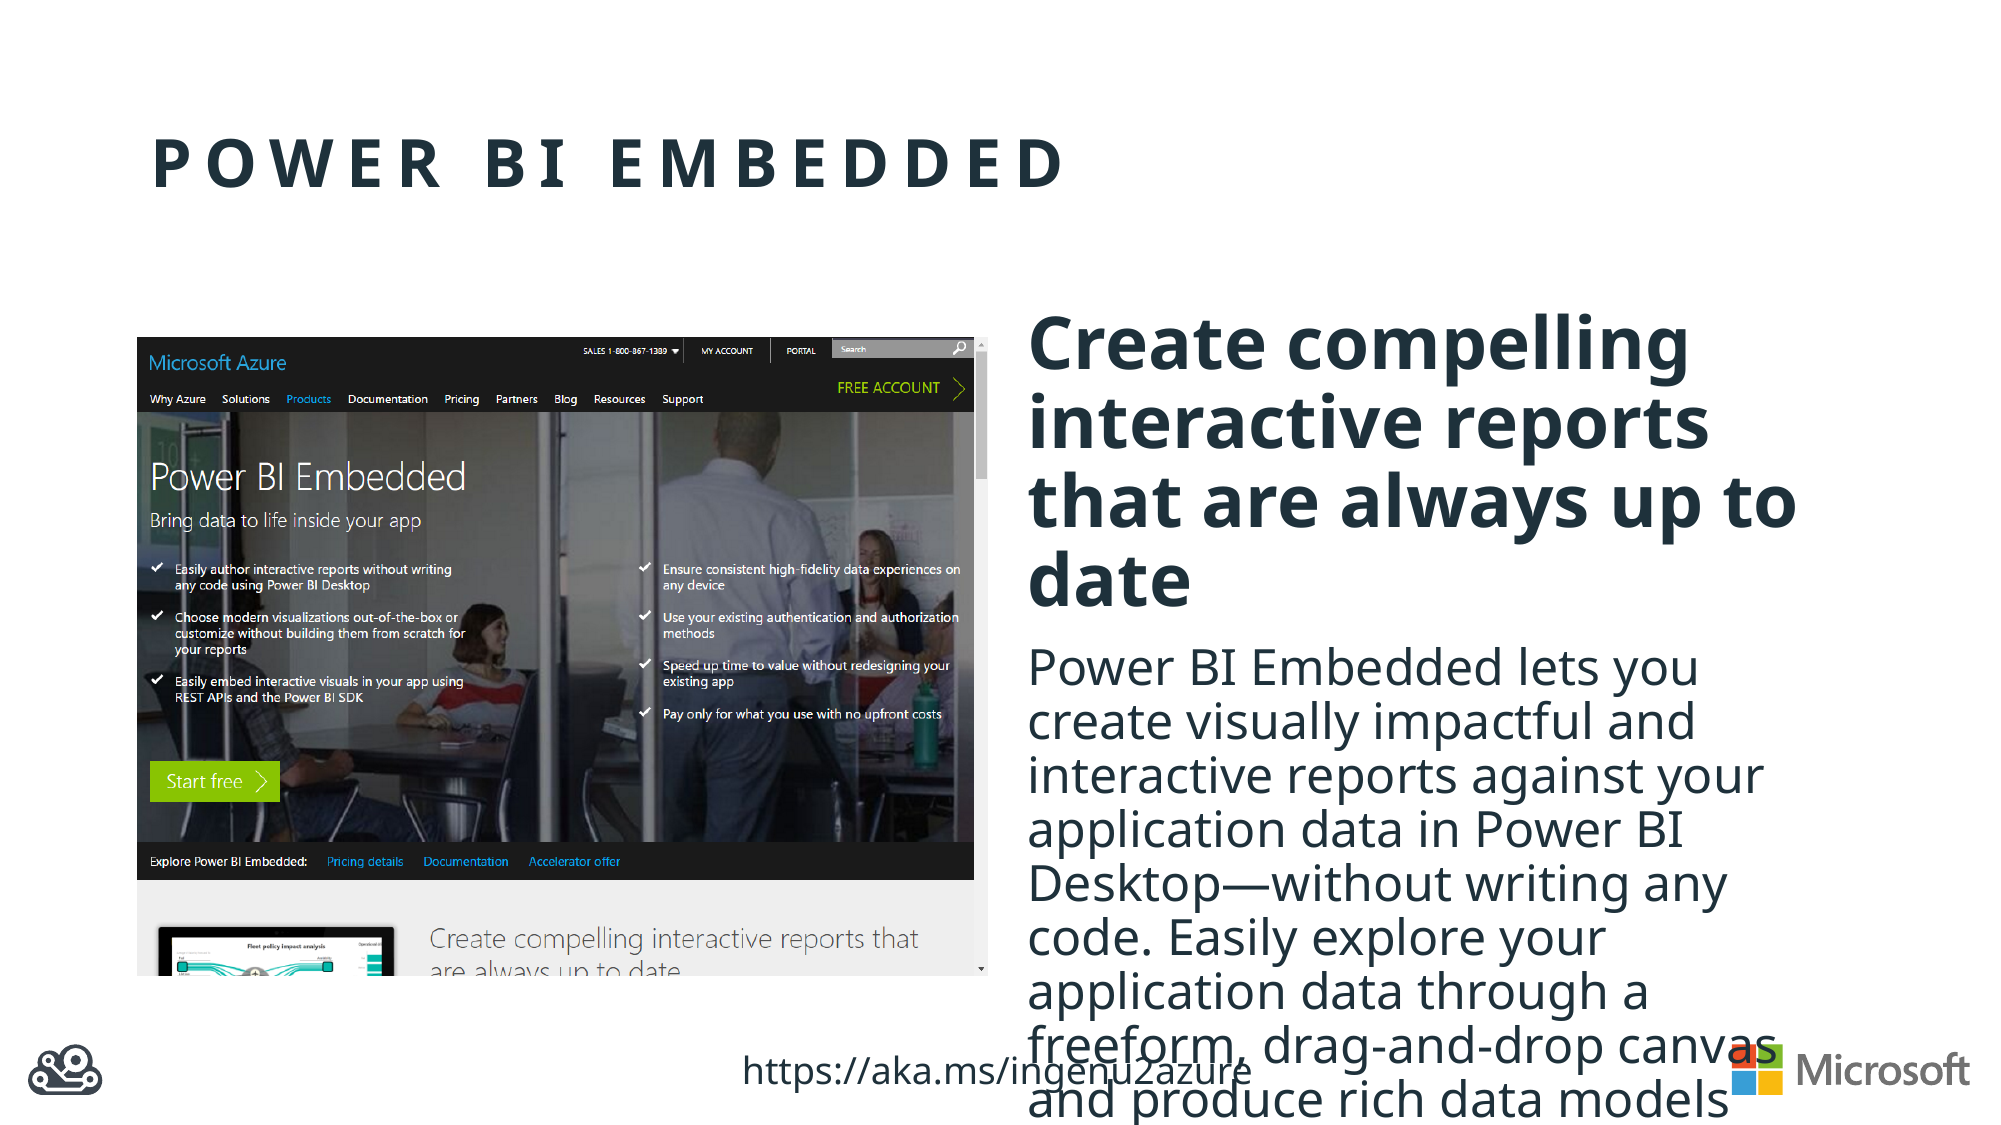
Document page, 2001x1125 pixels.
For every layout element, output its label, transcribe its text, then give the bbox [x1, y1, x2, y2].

list [137, 337, 988, 976]
title Power BI Embedded [135, 57, 1860, 275]
text_box https://aka.ms/ingenu2azure [727, 1039, 1268, 1100]
list Create compelling interactive reports that are always up to date Power BI Embedded lets you create visually impactful and interactive reports against your application data in Power BI Desktop—without writing any code. Easily explore your application data through a freeform, drag-and-drop canvas and produce rich data models using formulas and relationships [1012, 299, 1863, 1014]
table_cell [1731, 1044, 1749, 1063]
